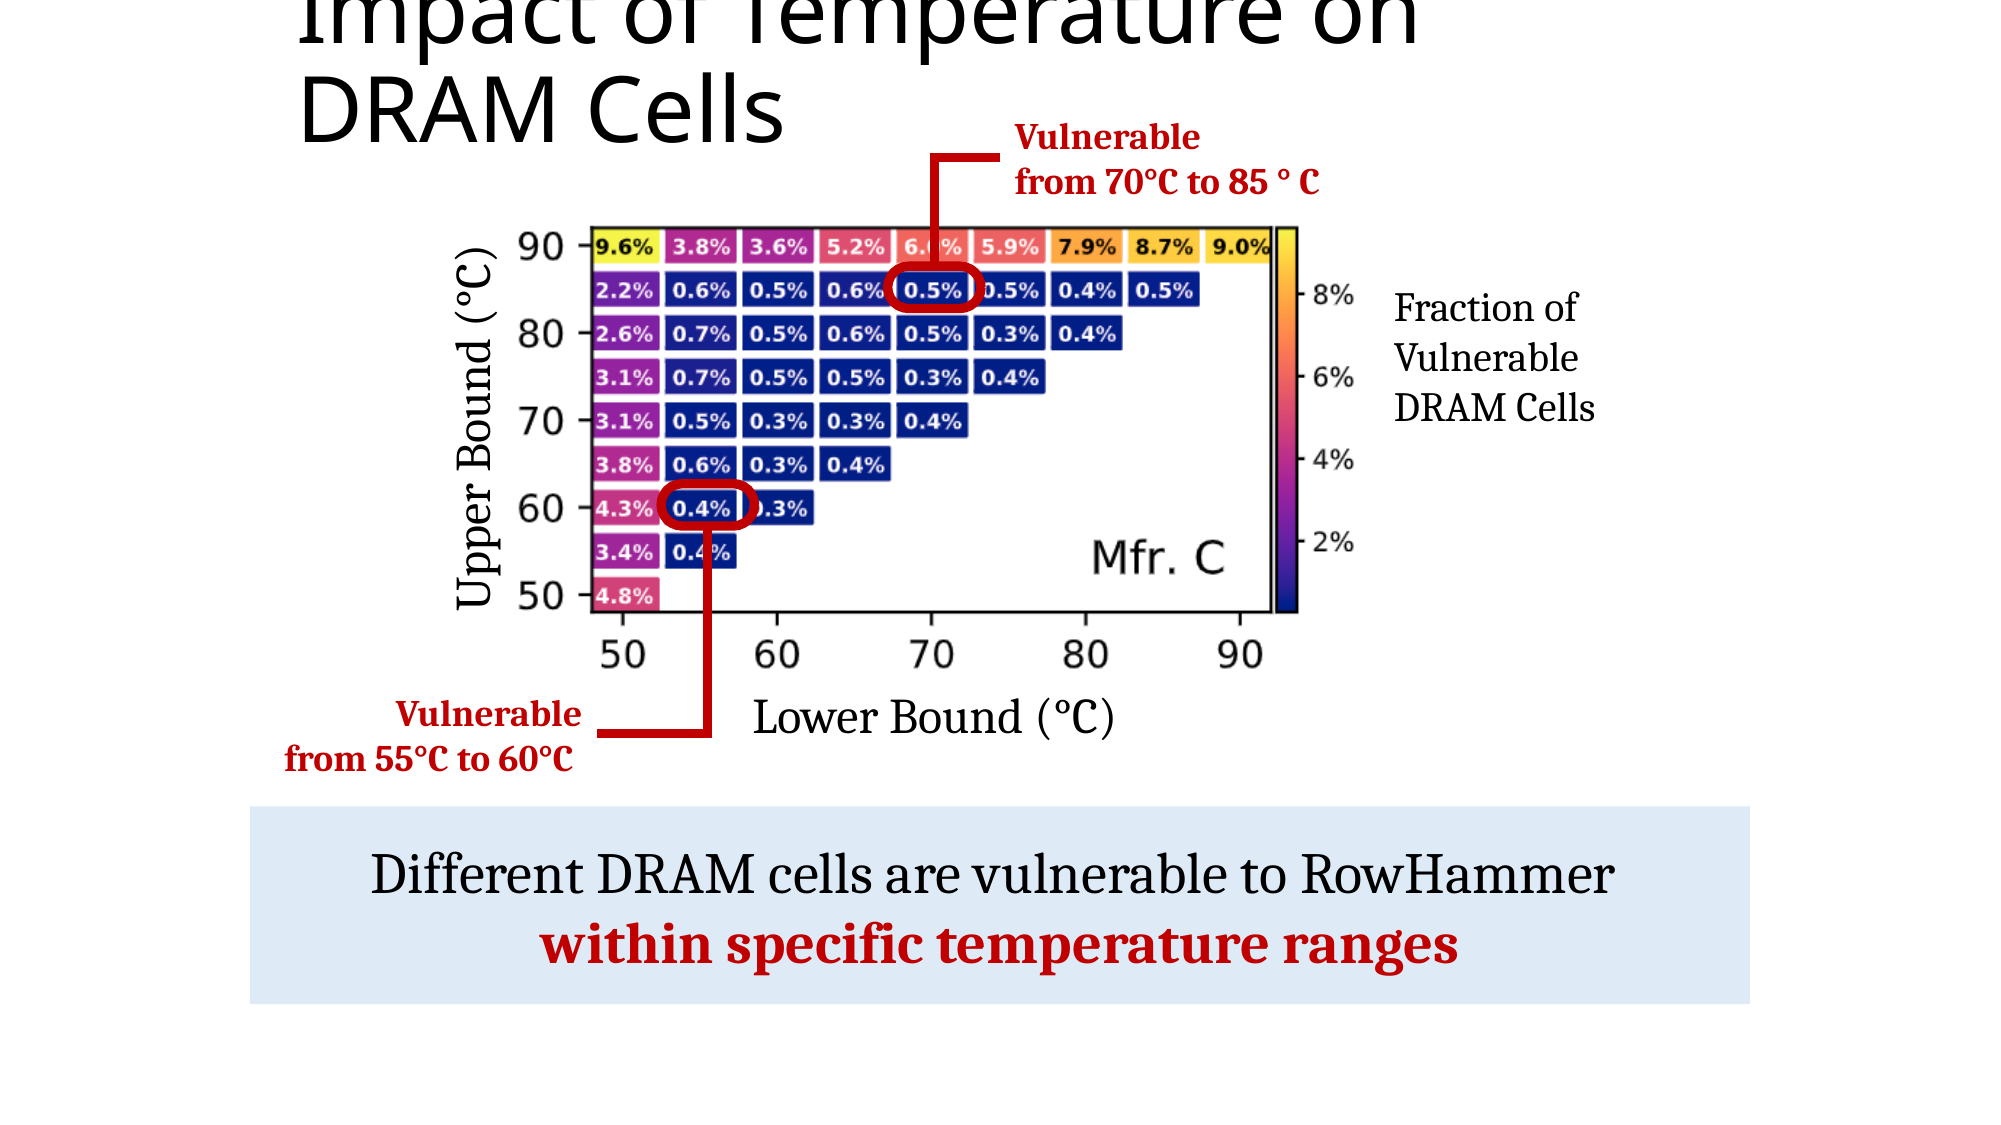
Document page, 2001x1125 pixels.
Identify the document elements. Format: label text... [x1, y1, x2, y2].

picture [508, 219, 1357, 676]
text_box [887, 104, 1359, 309]
title Impact of Temperature on DRAM Cells [281, 0, 1725, 127]
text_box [249, 483, 755, 787]
text_box Lower Bound (°C) [755, 675, 1359, 751]
text_box Fraction of Vulnerable DRAM Cells [1378, 272, 1671, 438]
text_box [249, 806, 1750, 1005]
text_box Upper Bound (°C) [433, 180, 508, 483]
